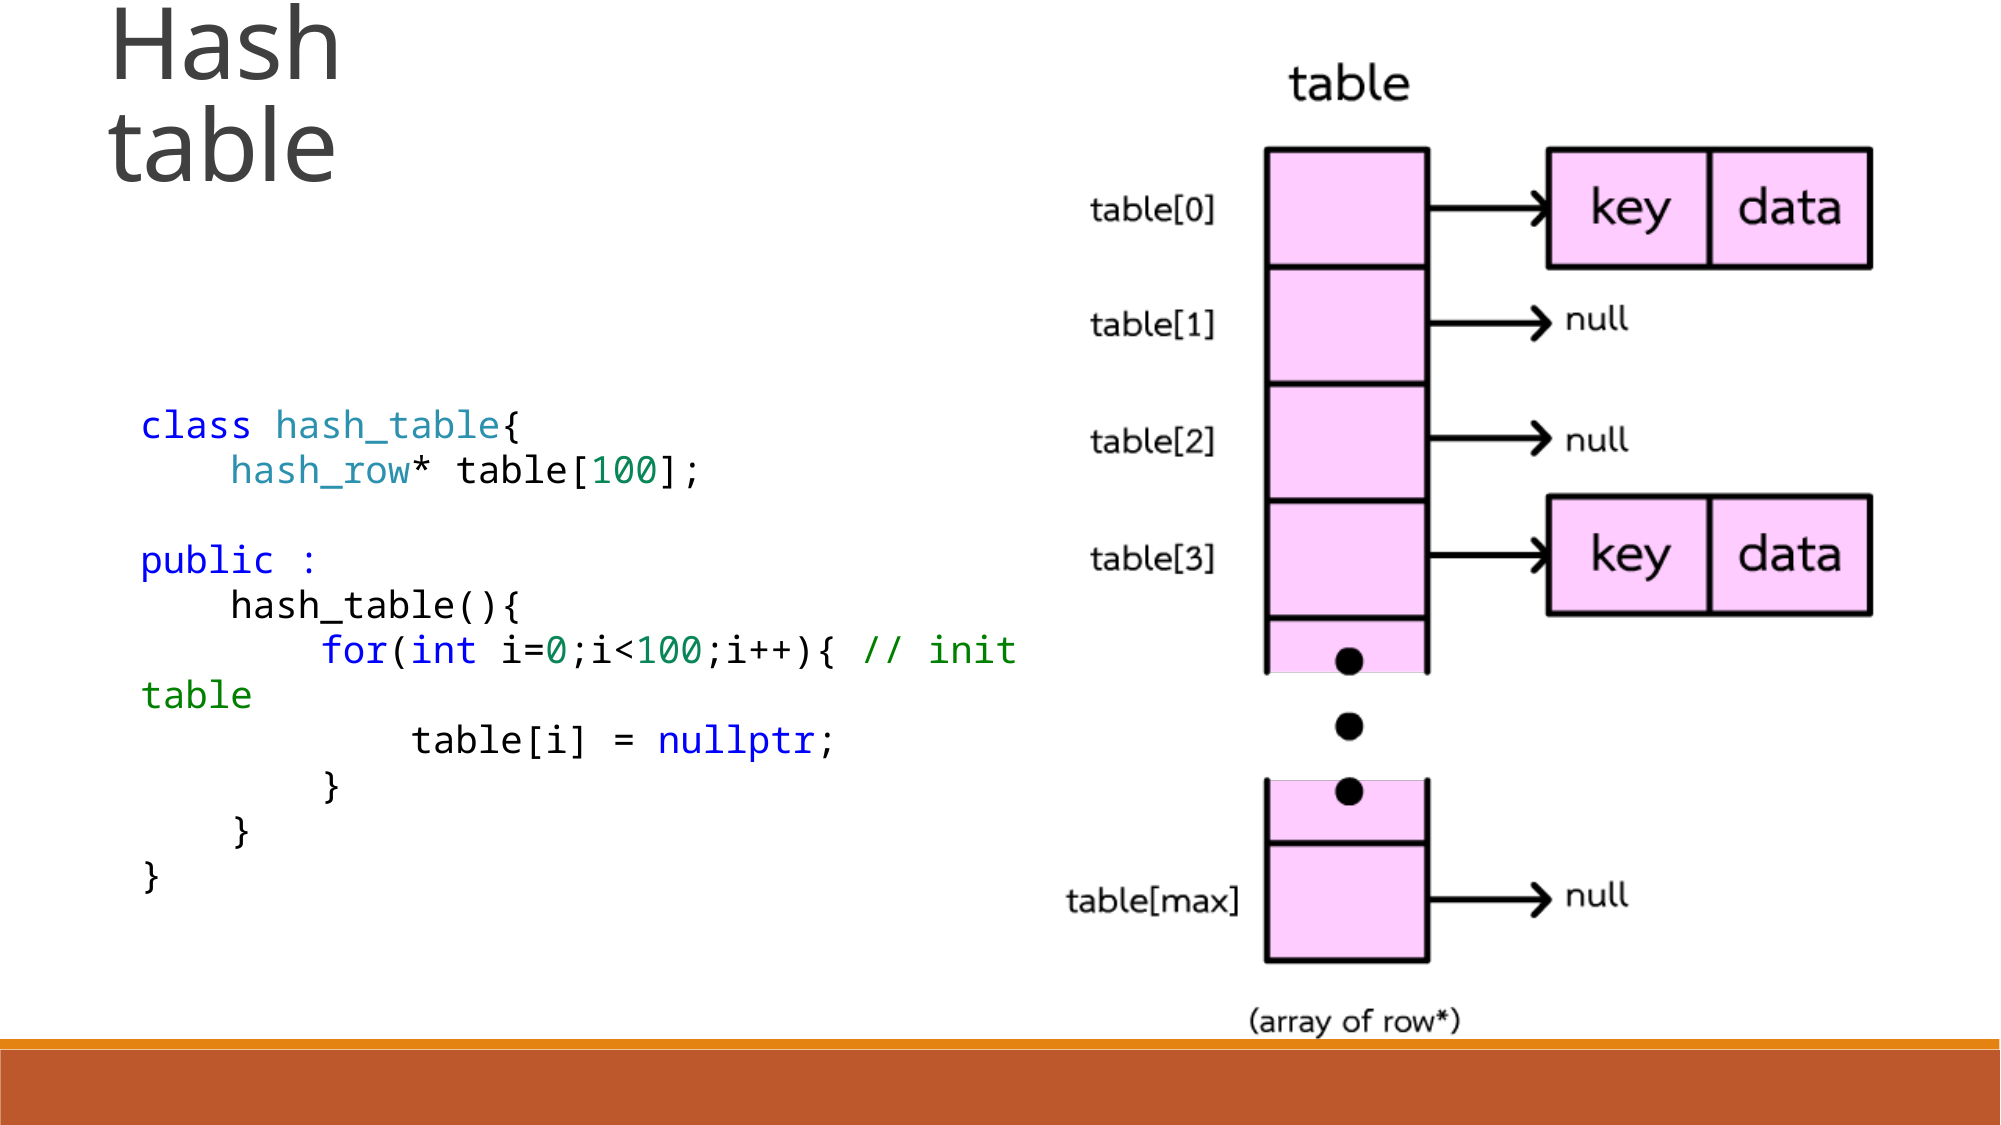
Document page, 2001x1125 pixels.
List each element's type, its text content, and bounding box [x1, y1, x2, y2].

picture [1061, 32, 1875, 1059]
title Hash table [92, 71, 564, 210]
text_box class hash_table{ hash_row* table[100]; public : hash_table(){ for(int i=0;i<100;i++){ // init table table[i] = nullptr; } } } [125, 393, 1058, 904]
